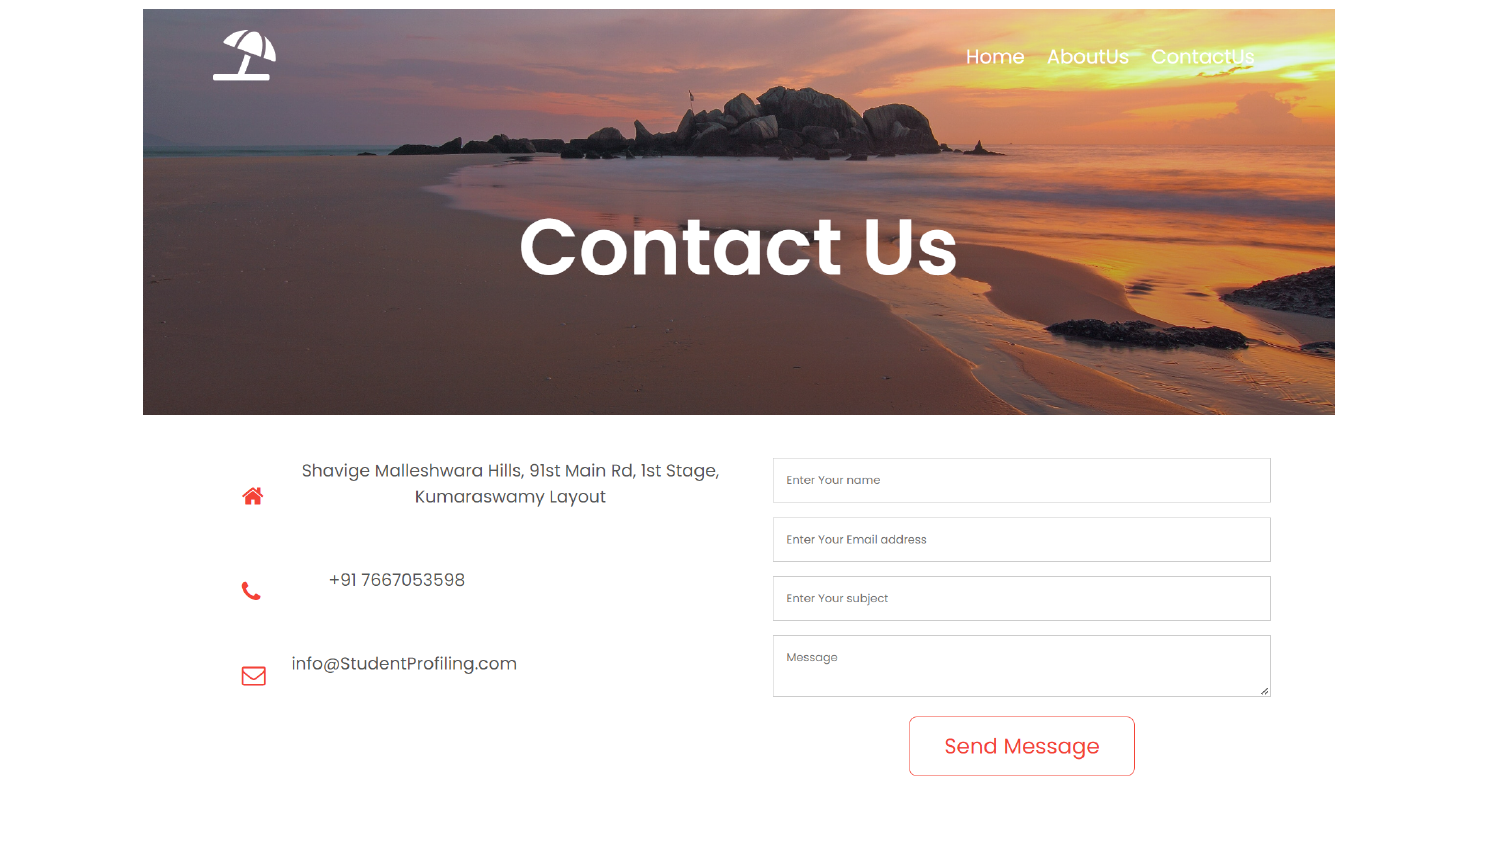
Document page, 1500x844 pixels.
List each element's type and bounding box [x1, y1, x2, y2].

list [143, 9, 1335, 415]
list [112, 409, 1388, 844]
